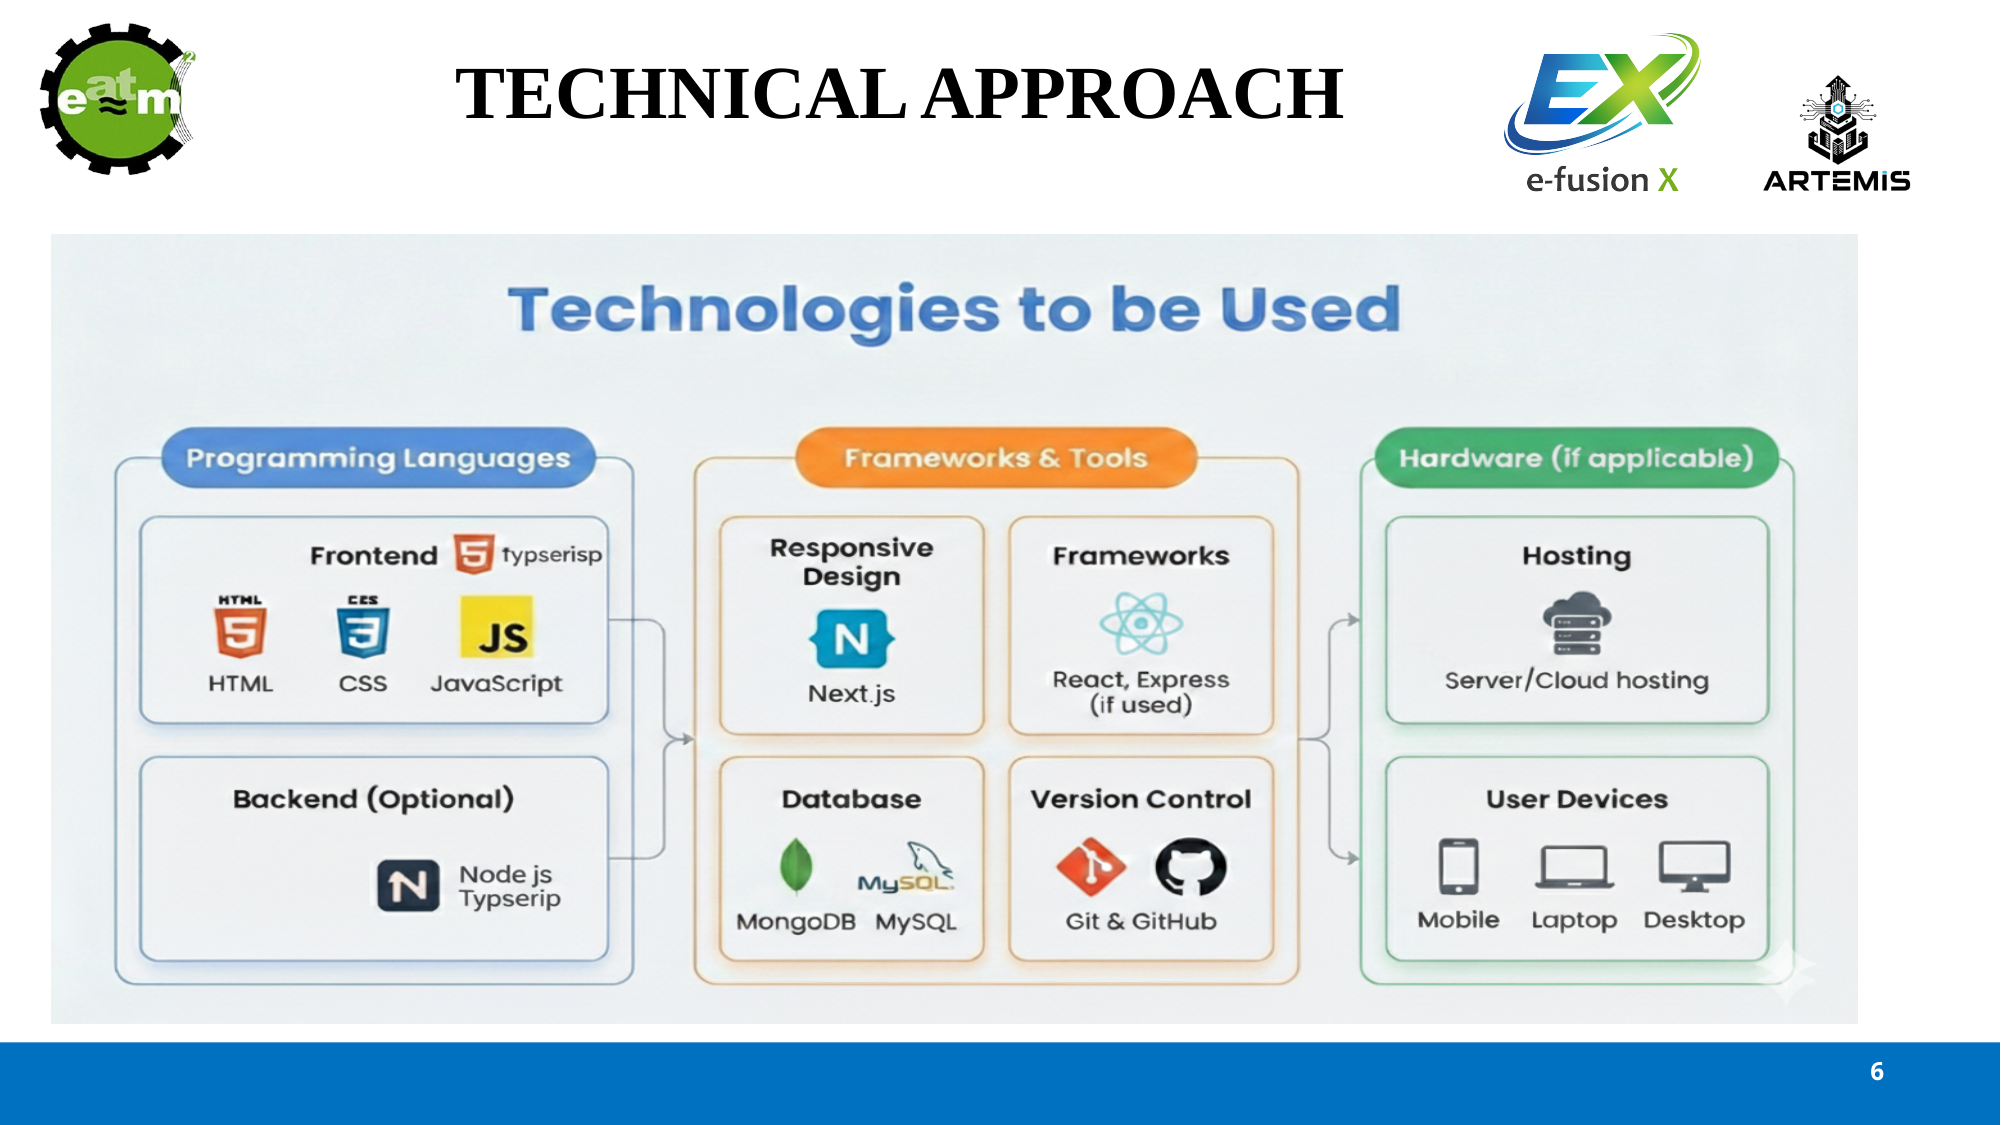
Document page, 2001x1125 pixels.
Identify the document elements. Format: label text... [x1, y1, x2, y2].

slide_number 6 [1433, 1042, 1900, 1103]
picture [50, 2, 1976, 1025]
picture [28, 13, 209, 183]
title TECHNICAL APPROACH [349, 0, 1452, 183]
text_box [0, 1042, 2000, 1125]
